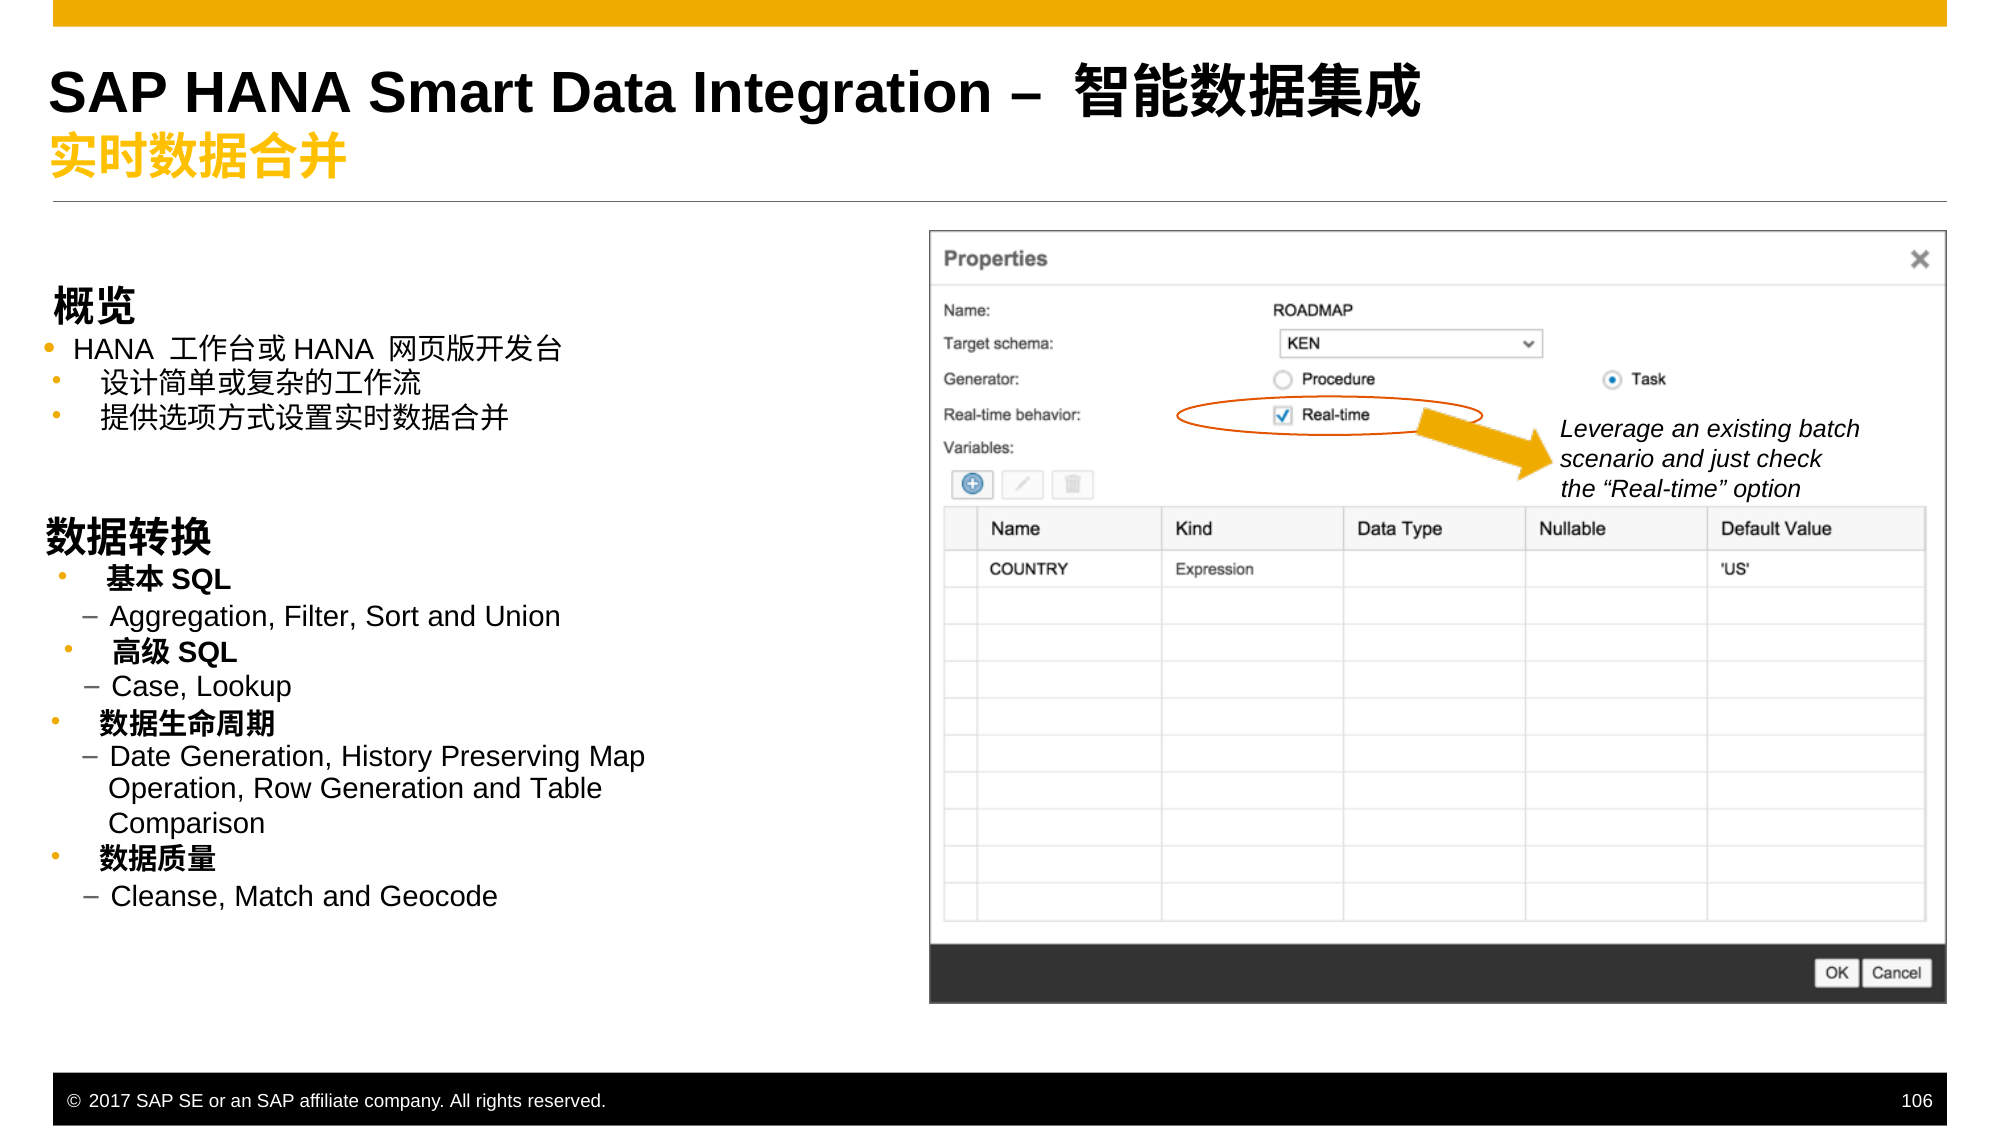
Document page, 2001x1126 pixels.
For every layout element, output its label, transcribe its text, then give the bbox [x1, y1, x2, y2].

text_box •数据质量 [38, 834, 217, 877]
text_box •HANA 工作台或HANA 网页版开发台 [43, 324, 564, 367]
text_box 概览 [53, 280, 137, 324]
text_box [52, 0, 1948, 28]
text_box –Case, Lookup [81, 661, 292, 704]
text_box [52, 1071, 1948, 1126]
picture [928, 230, 1948, 1004]
text_box •数据生命周期 [38, 699, 283, 742]
text_box ©2017 SAP SE or an SAP affiliate company. All rights reserved. 106 [67, 1089, 1933, 1112]
text_box [53, 200, 1948, 204]
text_box SAP HANA Smart Data Integration – 智能数据集成 实时数据合并 [49, 54, 1423, 185]
text_box [0, 0, 2001, 1126]
text_box –Cleanse, Match and Geocode [80, 871, 499, 914]
text_box Operation, Row Generation and Table Comparison [108, 769, 611, 840]
text_box •设计简单或复杂的工作流 •提供选项方式设置实时数据合并 [39, 364, 510, 436]
text_box –Aggregation, Filter, Sort and Union •高级SQL [51, 591, 569, 670]
text_box 数据转换 •基本SQL [45, 510, 232, 597]
text_box –Date Generation, History Preserving Map [79, 731, 654, 774]
